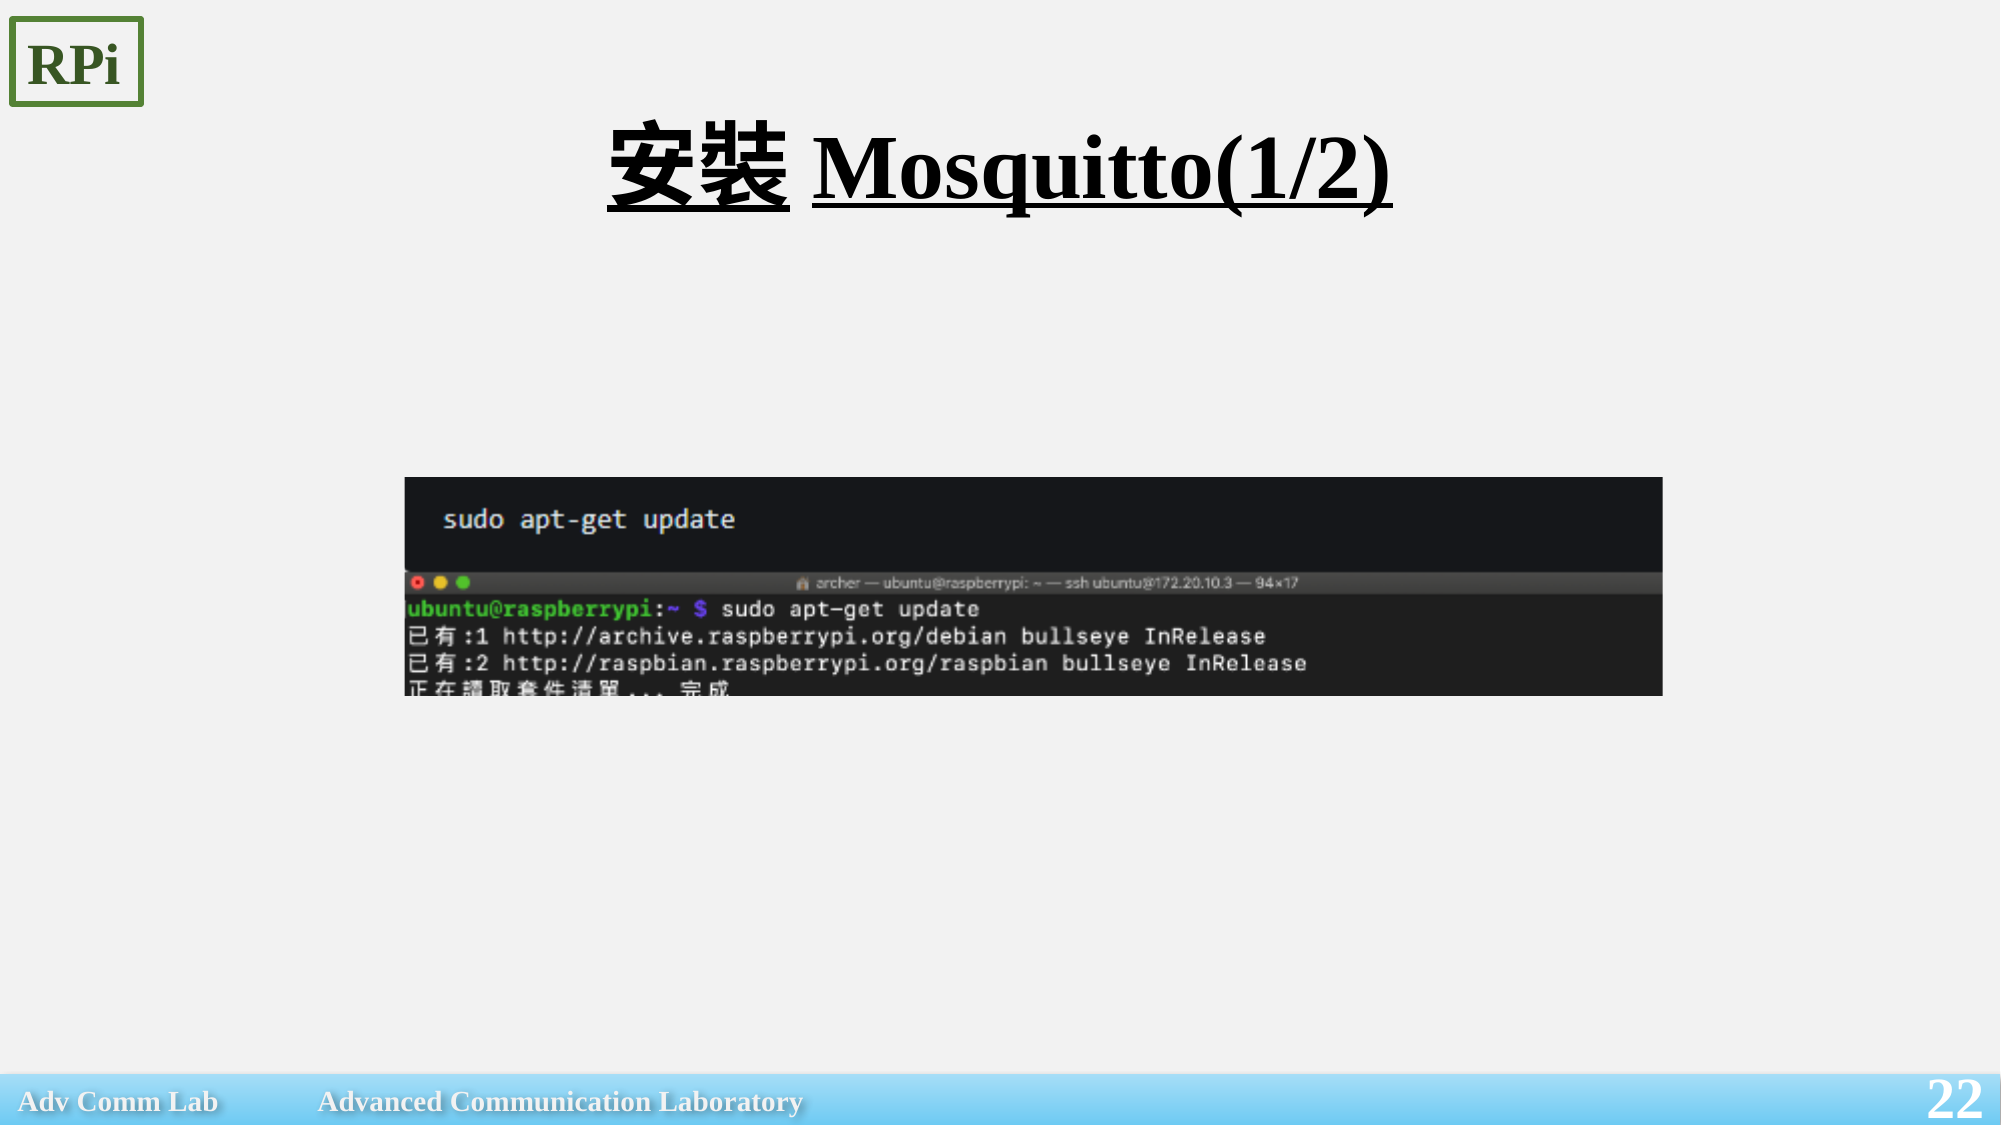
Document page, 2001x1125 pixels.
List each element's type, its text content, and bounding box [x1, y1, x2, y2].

title 安裝Mosquitto(1/2) [137, 59, 1863, 278]
text_box RPi [12, 19, 141, 104]
slide_number 22 [1550, 1065, 2000, 1125]
picture [404, 477, 1663, 696]
